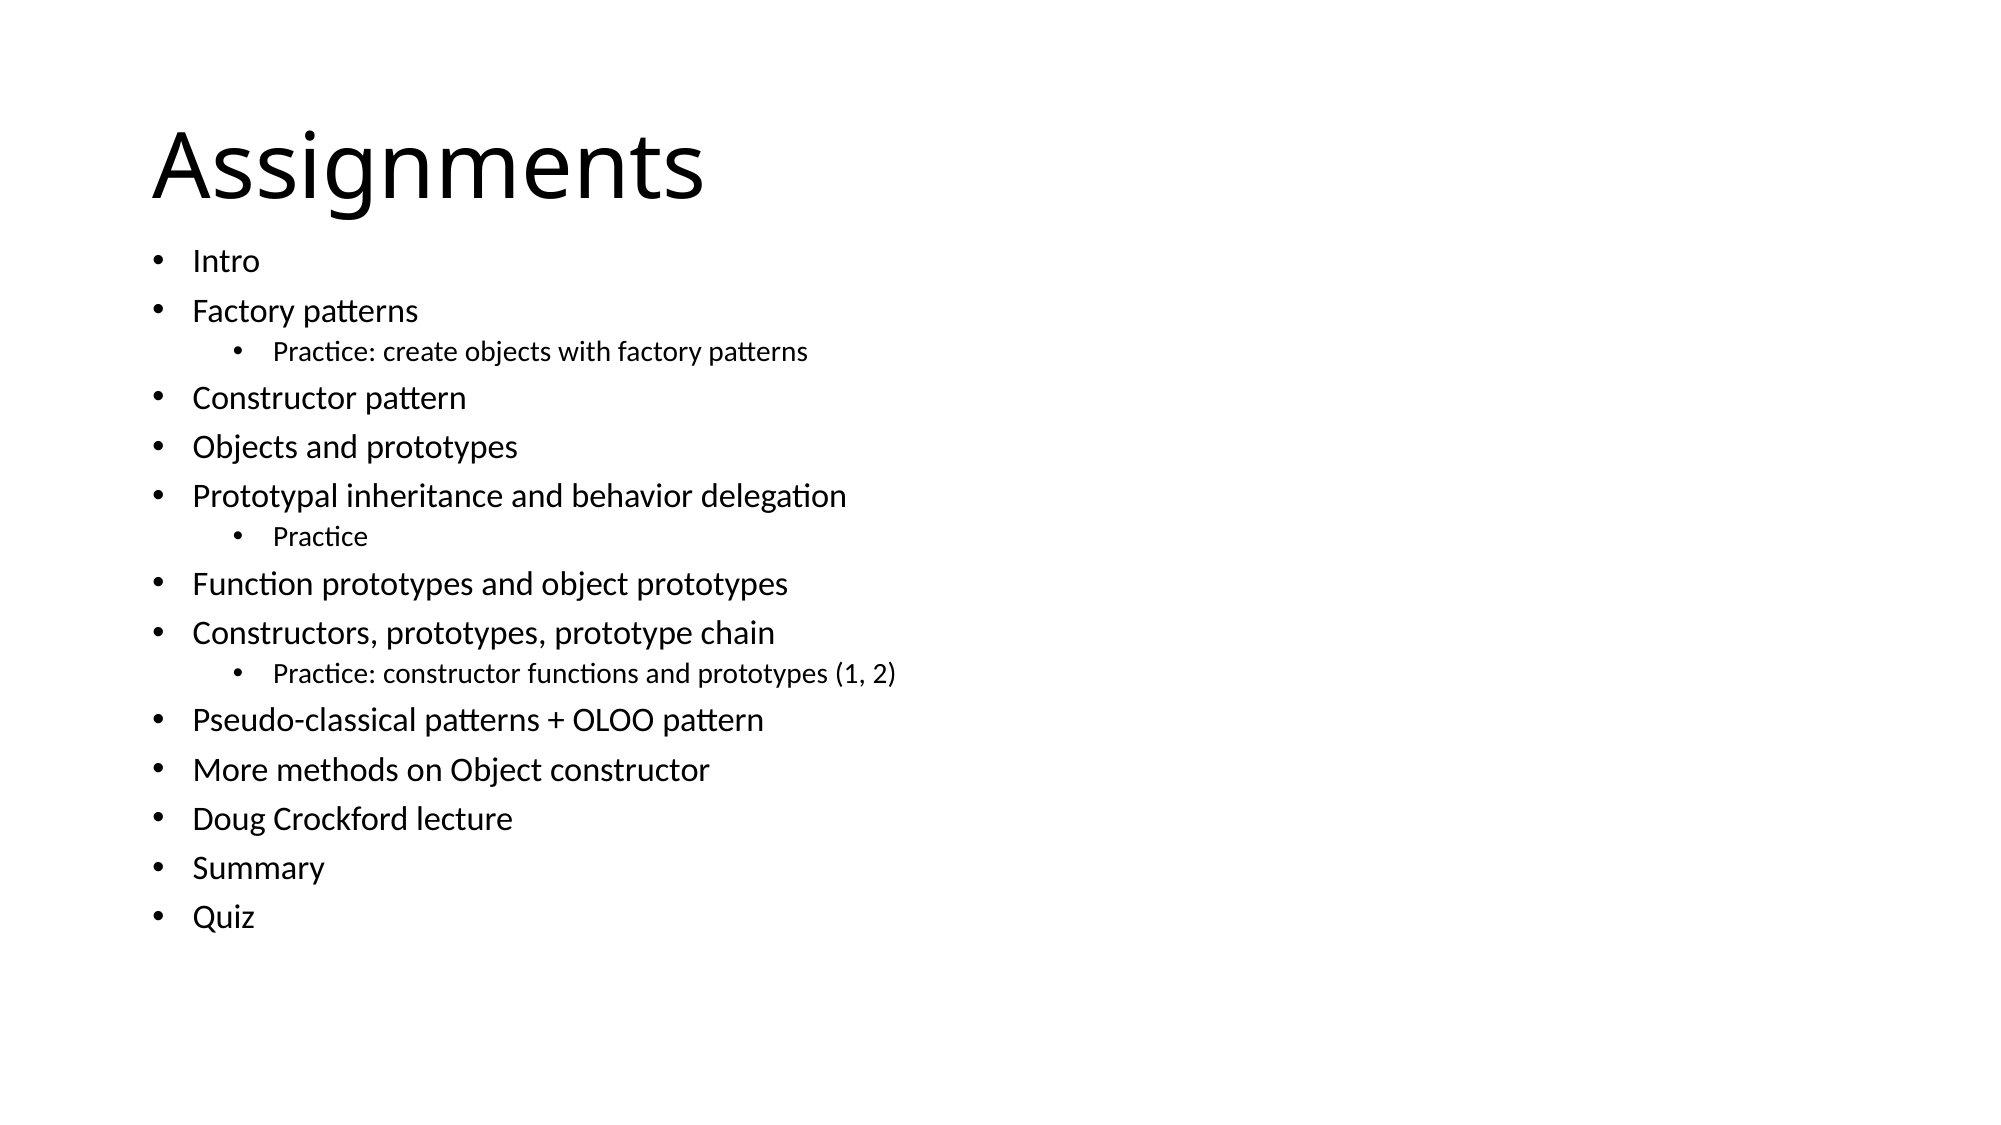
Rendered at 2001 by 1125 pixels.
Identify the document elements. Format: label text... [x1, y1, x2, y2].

list Intro Factory patterns Practice: create objects with factory patterns Constructor pattern Objects and prototypes Prototypal inheritance and behavior delegation Practice Function prototypes and object prototypes Constructors, prototypes, prototype chain Practice: constructor functions and prototypes (1, 2) Pseudo-classical patterns + OLOO pattern More methods on Object constructor Doug Crockford lecture Summary Quiz [137, 235, 1863, 950]
title Assignments [137, 59, 1863, 235]
